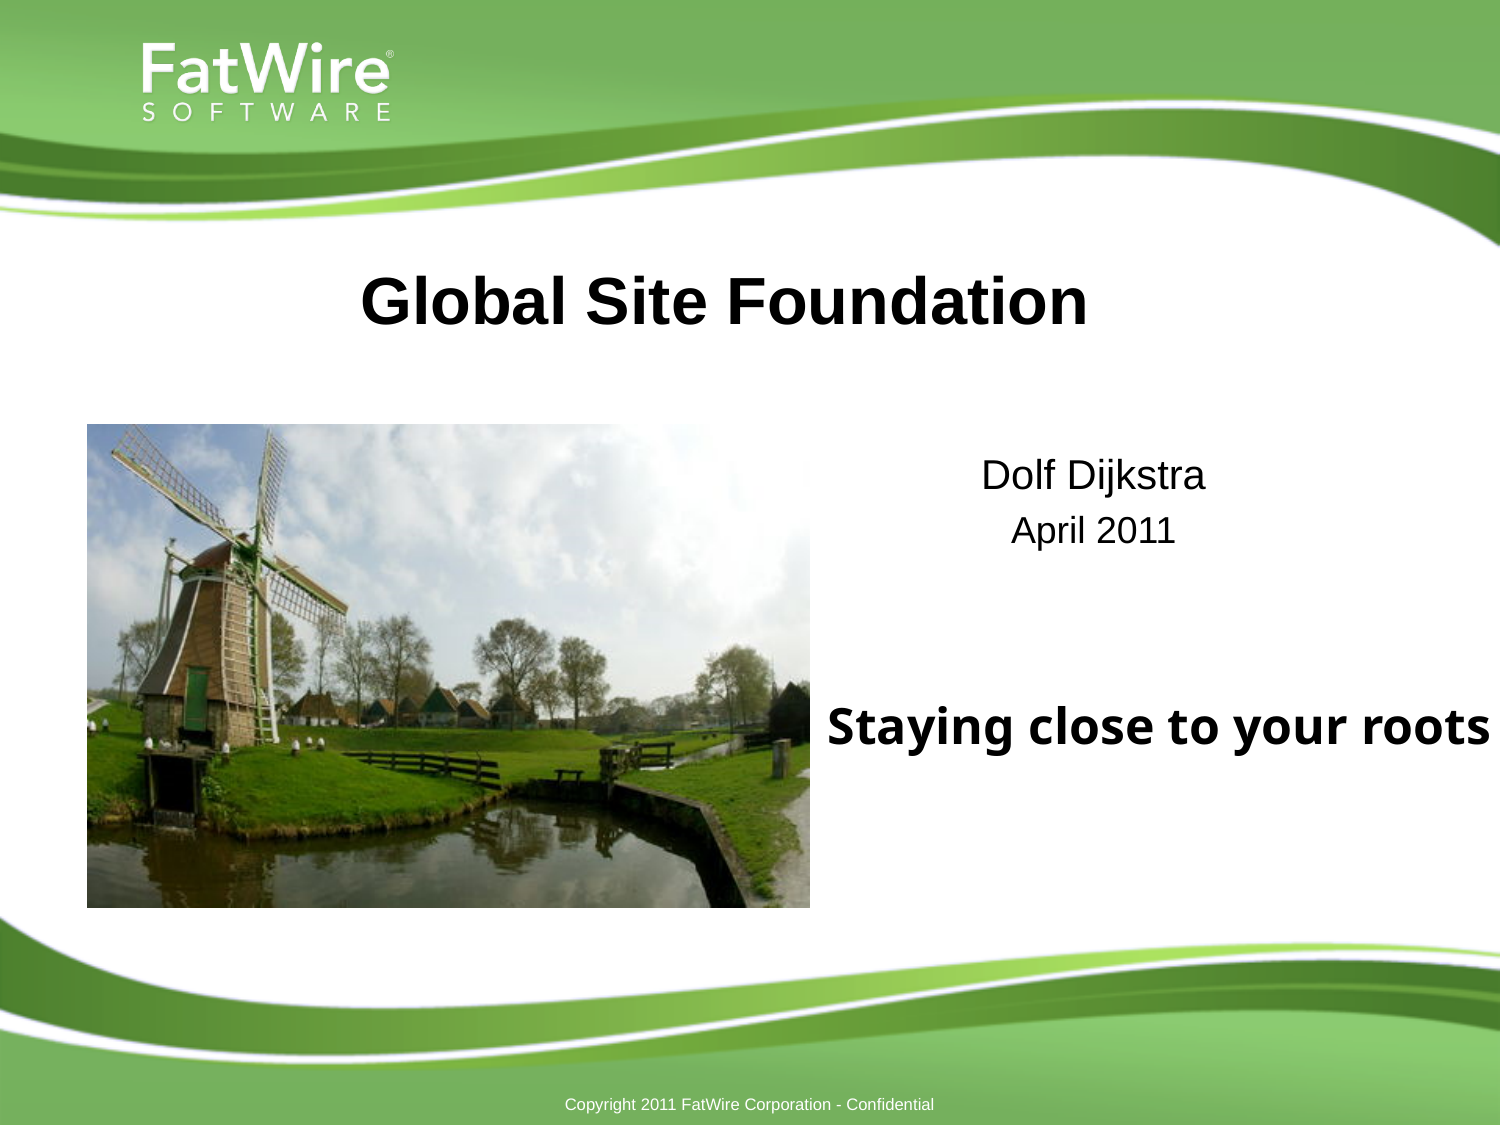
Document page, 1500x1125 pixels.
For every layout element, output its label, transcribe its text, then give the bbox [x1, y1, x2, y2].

subtitle Dolf Dijkstra April 2011 [799, 387, 1388, 588]
text_box Staying close to your roots [813, 687, 1500, 763]
title Global Site Foundation [87, 249, 1363, 369]
picture [0, 0, 1500, 1125]
